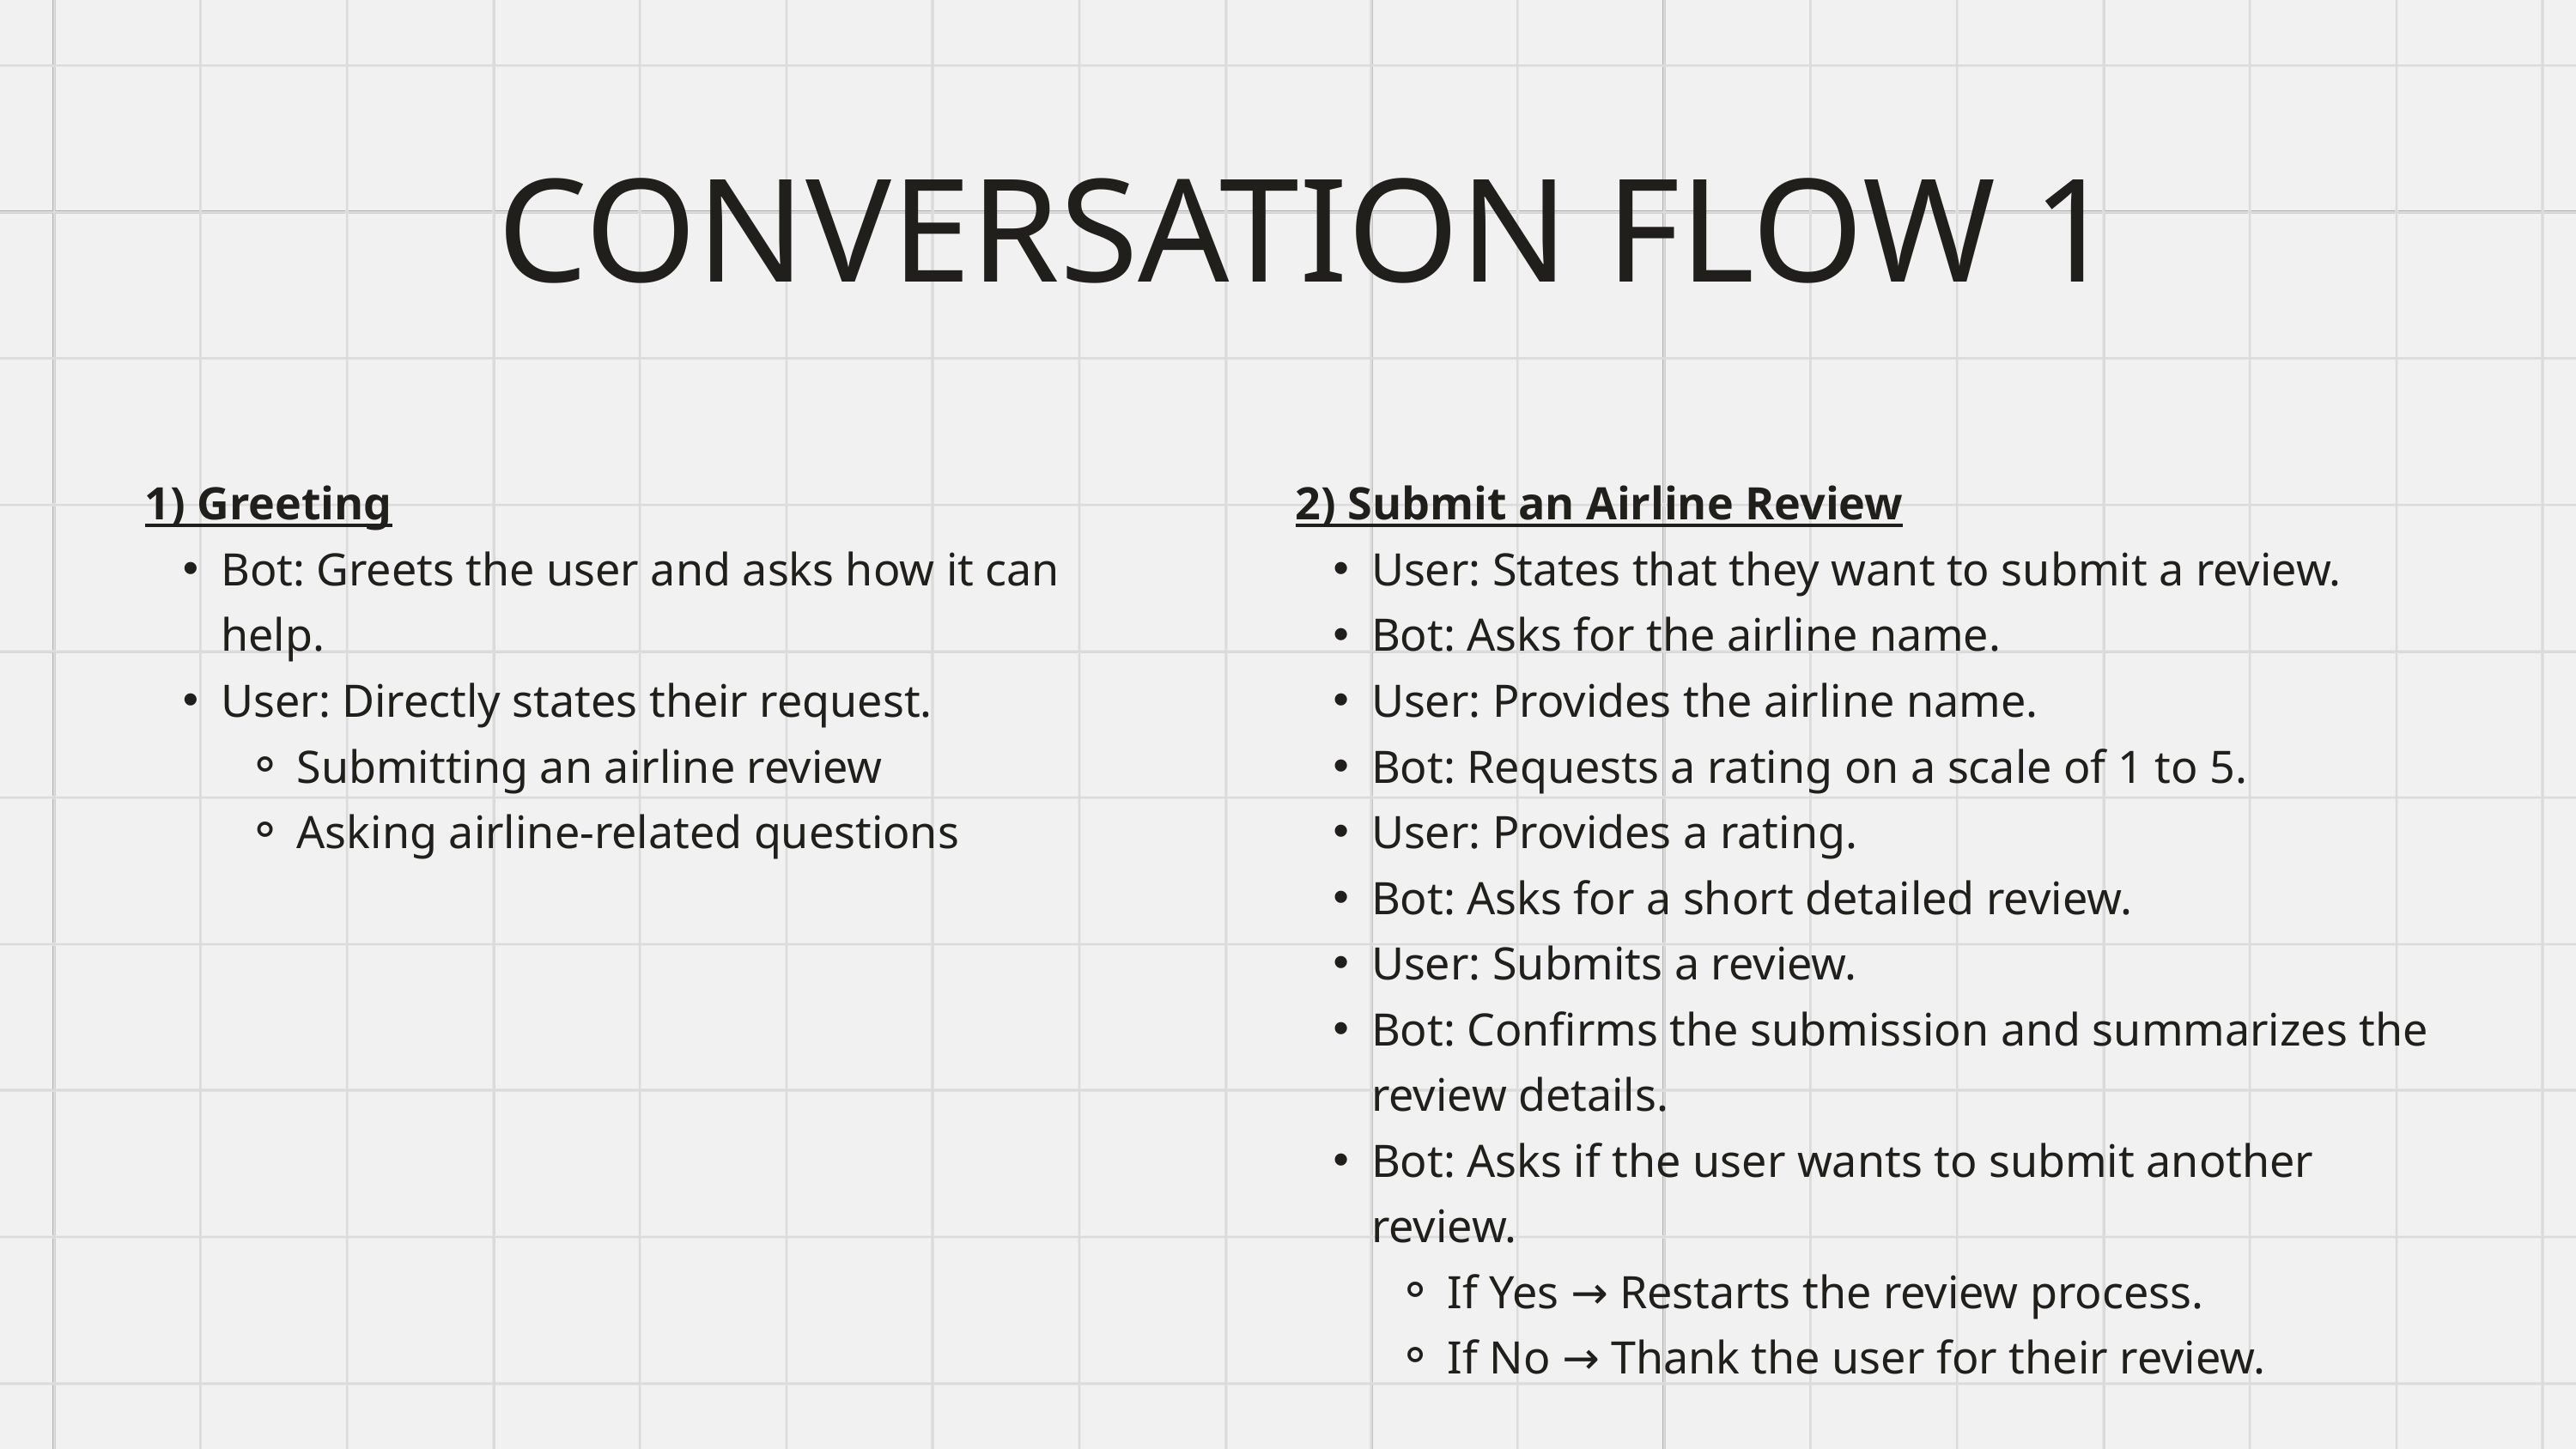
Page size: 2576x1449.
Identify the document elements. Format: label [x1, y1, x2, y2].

text_box [0, 0, 2576, 1449]
